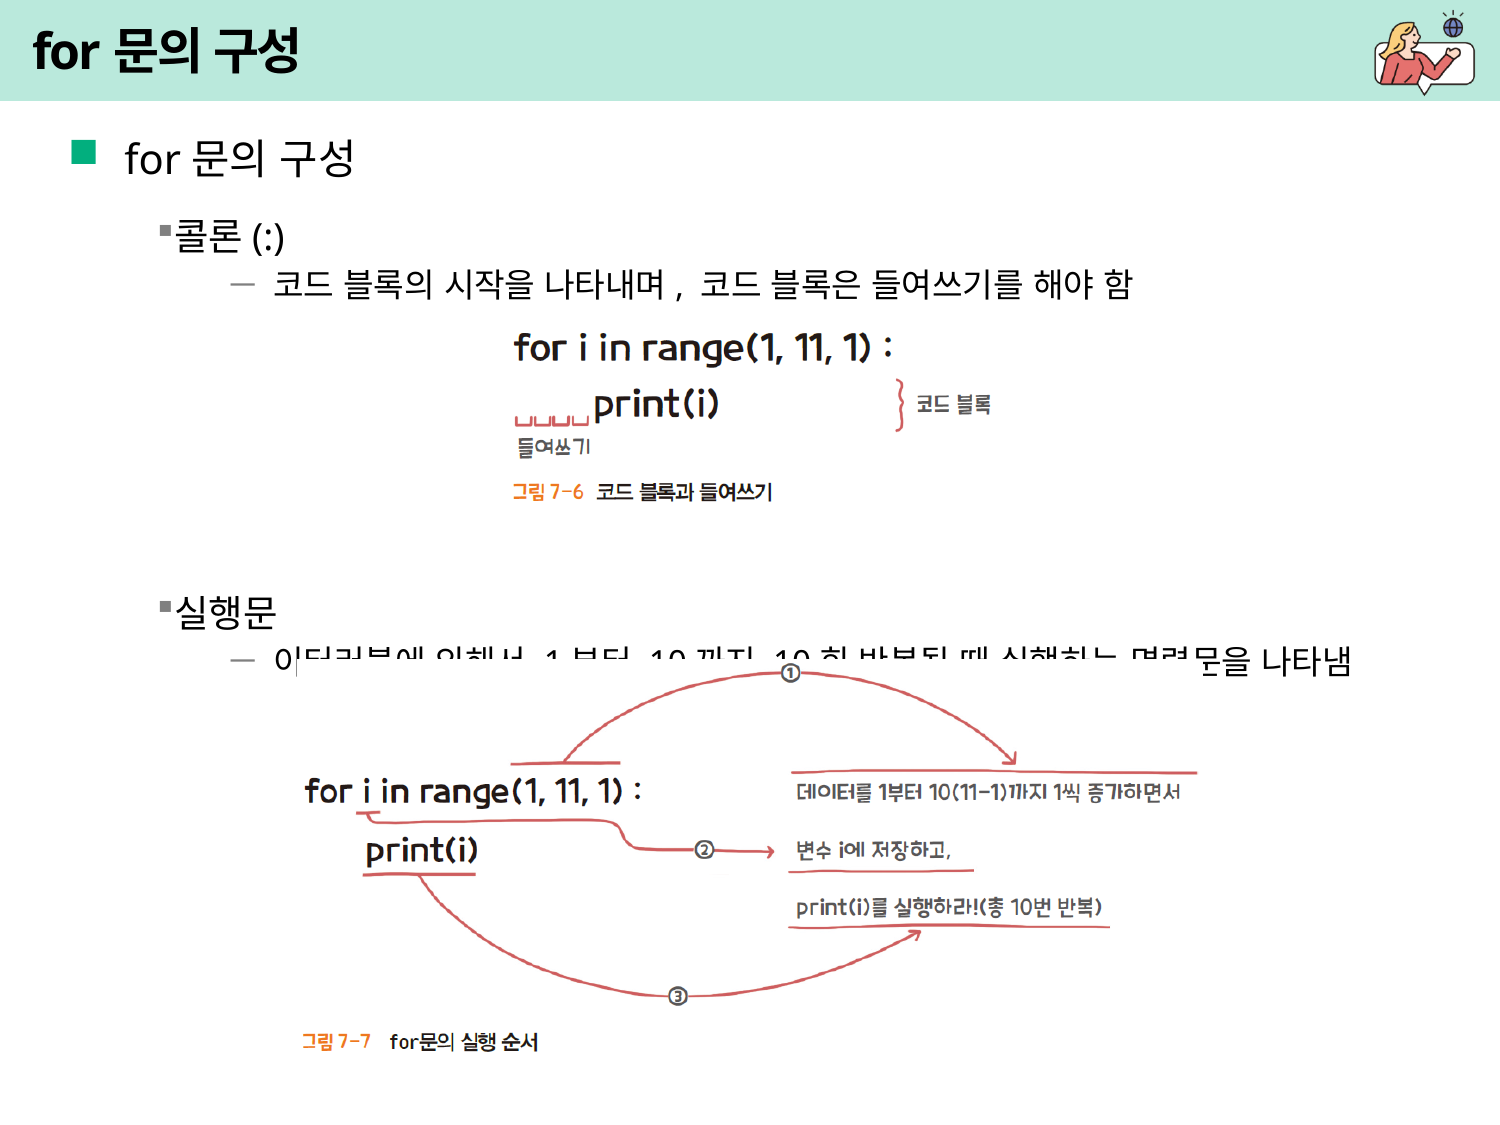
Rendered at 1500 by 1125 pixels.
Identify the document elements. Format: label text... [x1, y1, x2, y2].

title for문의 구성 [17, 10, 1295, 89]
picture [505, 326, 995, 507]
picture [1359, 0, 1500, 97]
picture [296, 658, 1203, 1059]
list for문의 구성 콜론(:) 코드 블록의 시작을 나타내며, 코드 블록은 들여쓰기를 해야 함 실행문 이터러블에 의해서 1부터 10까지 10회 반복될 때 실행하는 명령문을 나타냄 [53, 125, 1425, 1005]
